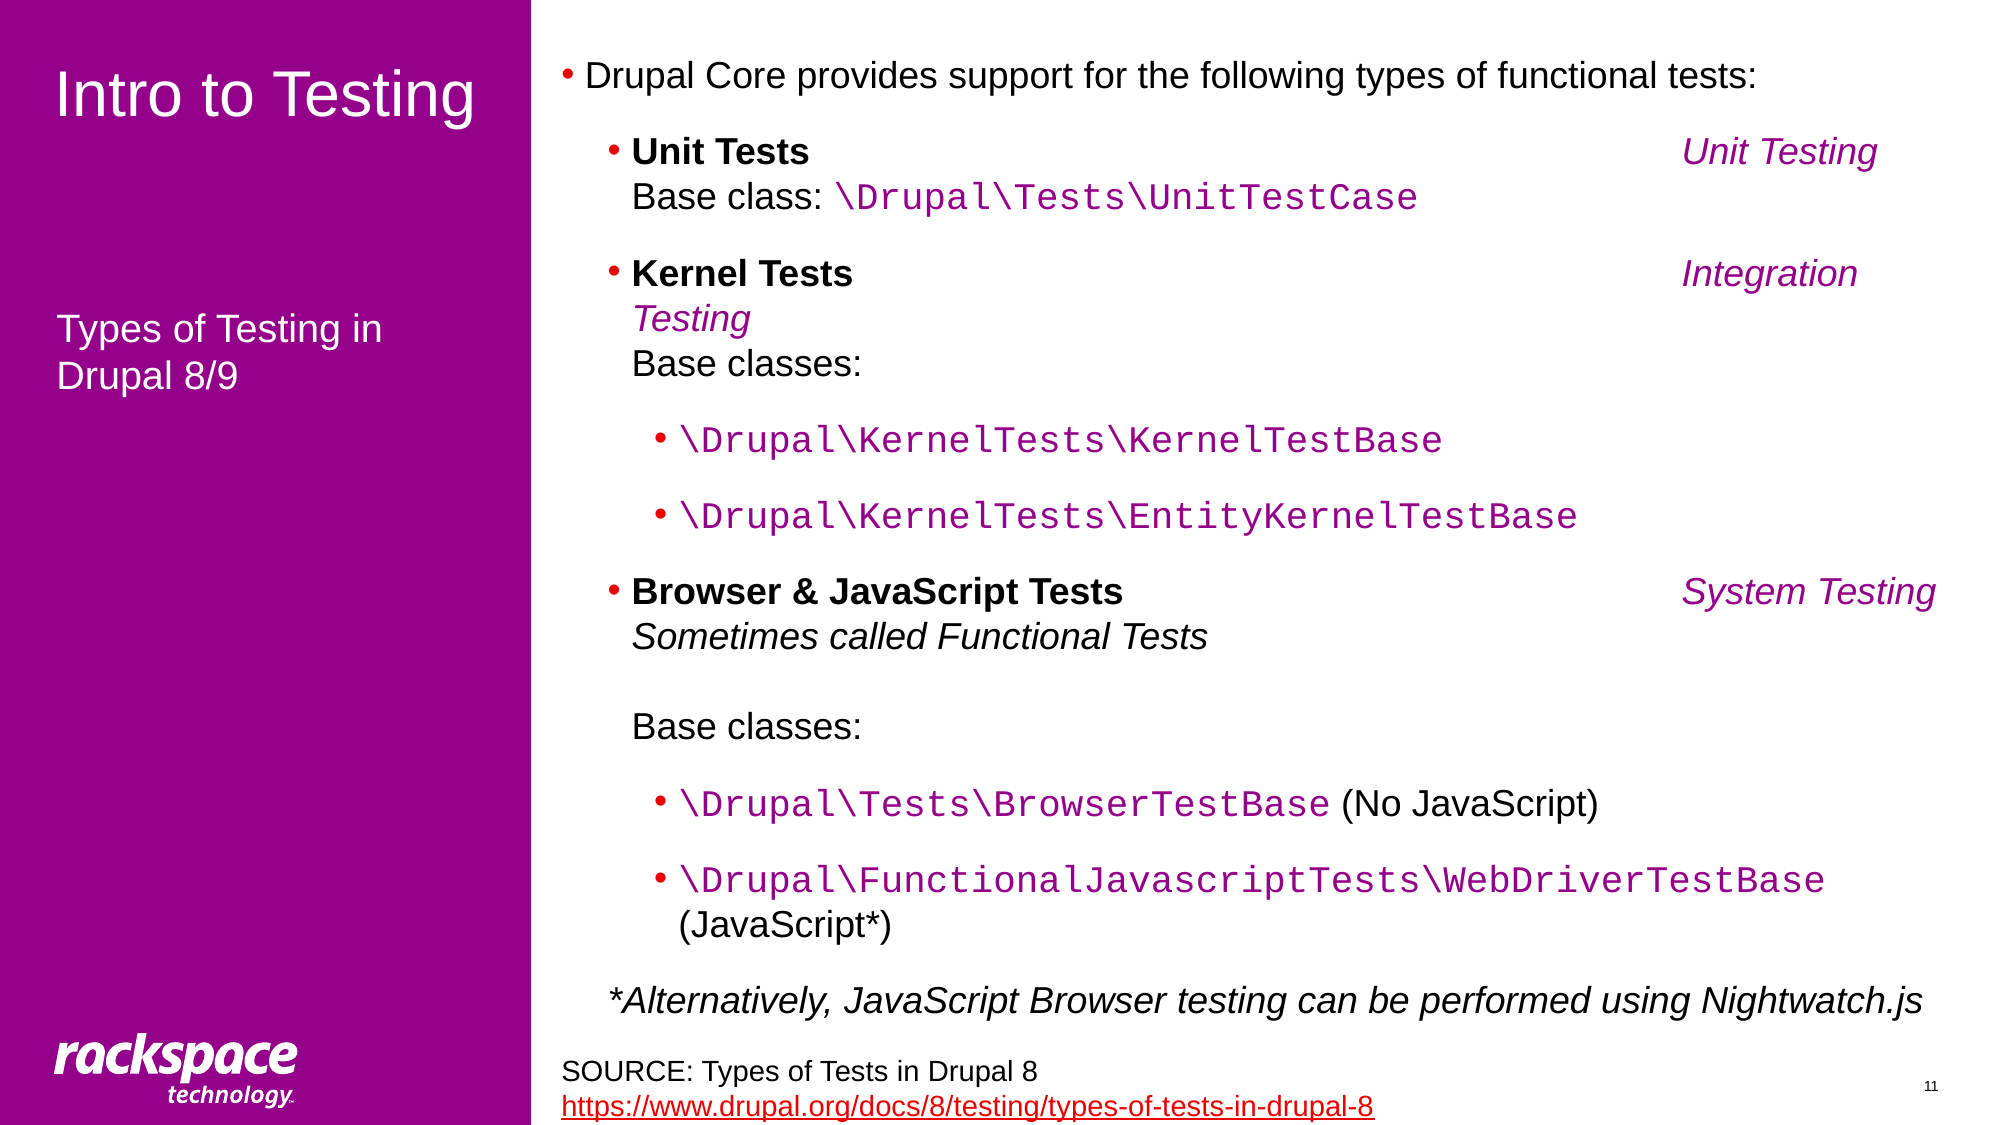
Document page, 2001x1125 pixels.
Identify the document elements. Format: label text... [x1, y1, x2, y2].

list Drupal Core provides support for the following types of functional tests: Unit Tests Unit Testing Base class: \Drupal\Tests\UnitTestCase Kernel Tests Integration Testing Base classes: \Drupal\KernelTests\KernelTestBase \Drupal\KernelTests\EntityKernelTestBase Browser & JavaScript Tests System Testing Sometimes called Functional Tests Base classes: \Drupal\Tests\BrowserTestBase (No JavaScript) \Drupal\FunctionalJavascriptTests\WebDriverTestBase (JavaScript*) *Alternatively, JavaScript Browser testing can be performed using Nightwatch.js SOURCE: Types of Tests in Drupal 8 https://www.drupal.org/docs/8/testing/types-of-tests-in-drupal-8 [531, 51, 1939, 1065]
list Types of Testing in Drupal 8/9 [56, 302, 485, 490]
title Intro to Testing [54, 43, 486, 296]
slide_number 11 [1837, 1065, 1939, 1104]
